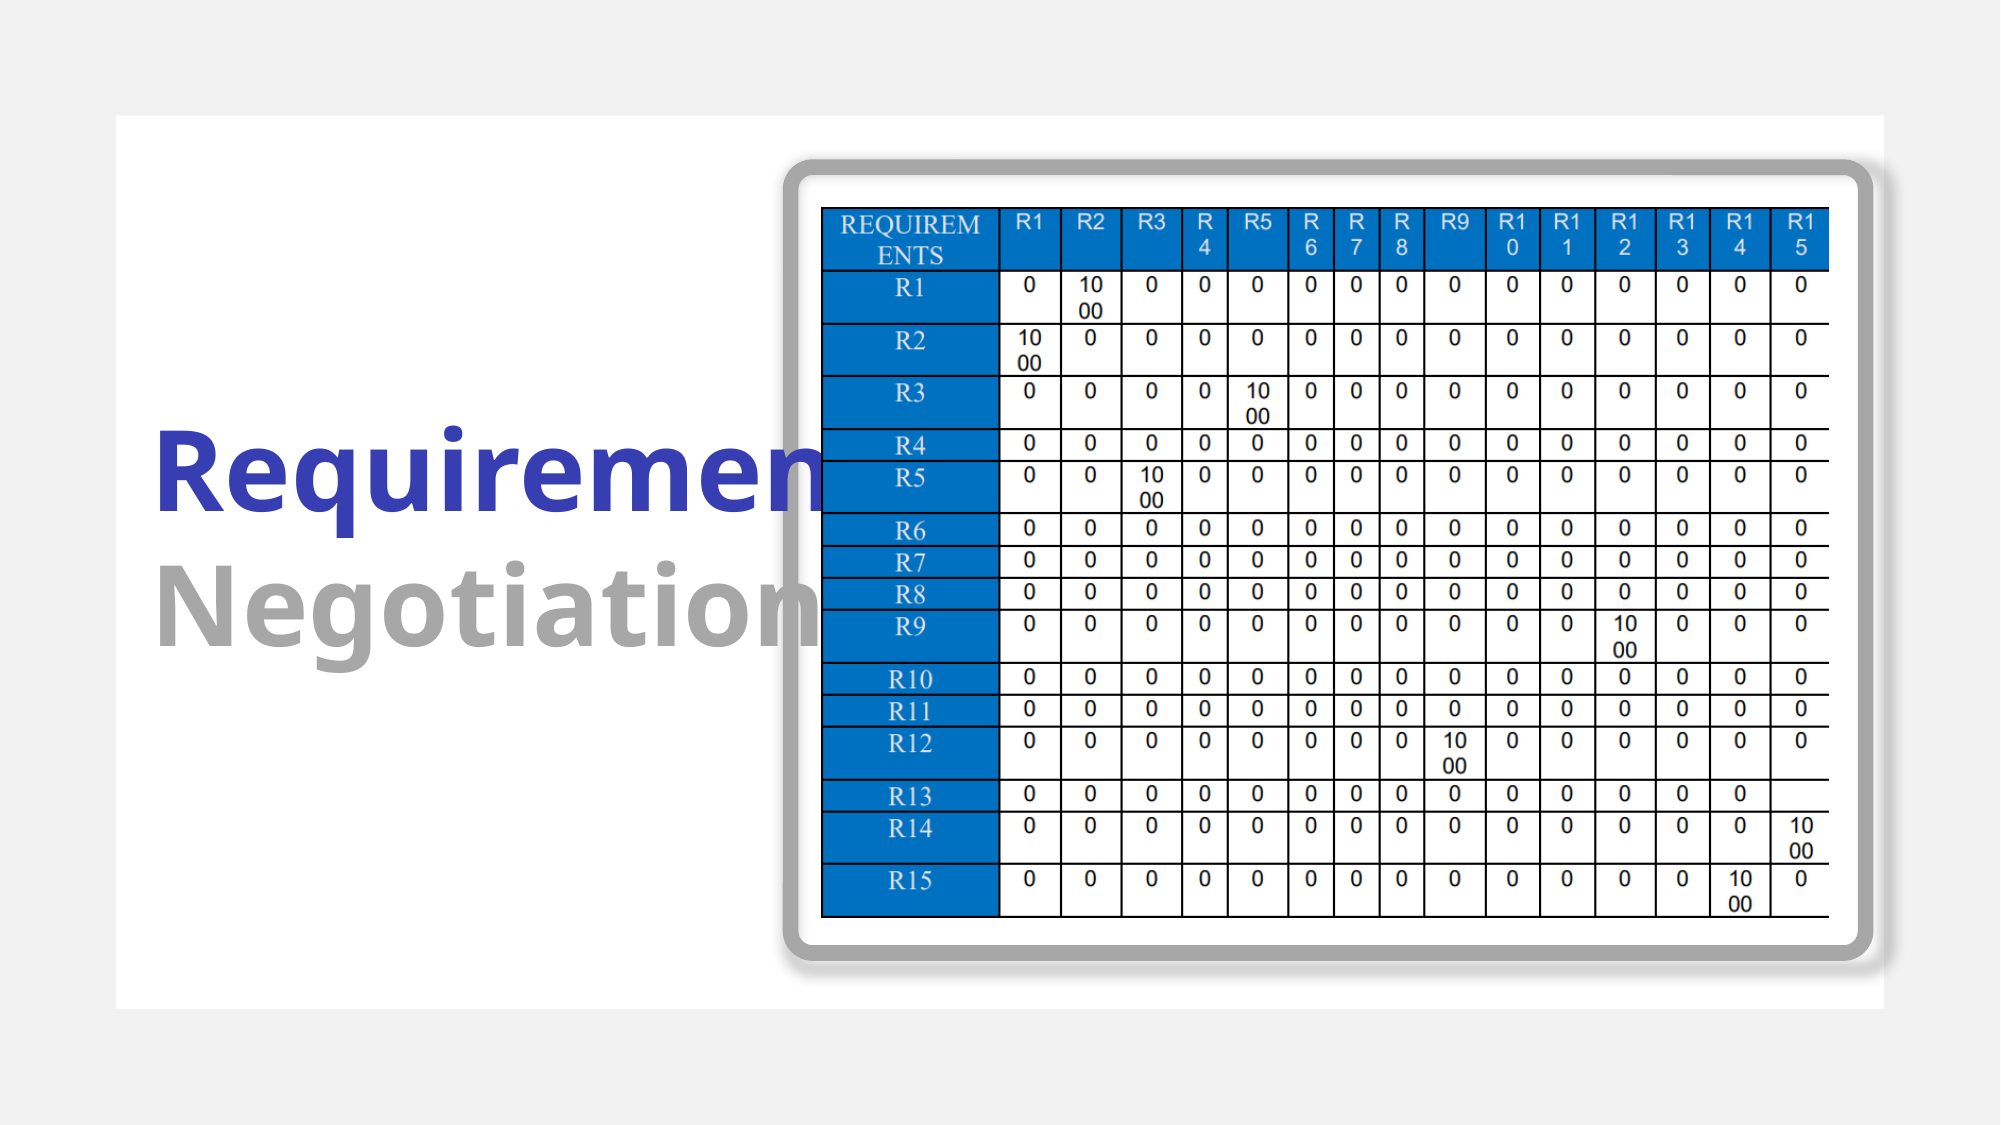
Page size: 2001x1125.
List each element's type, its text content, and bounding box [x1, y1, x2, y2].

text_box [789, 166, 1867, 955]
picture [821, 207, 1829, 918]
text_box Requirement Negotiation [135, 391, 821, 677]
